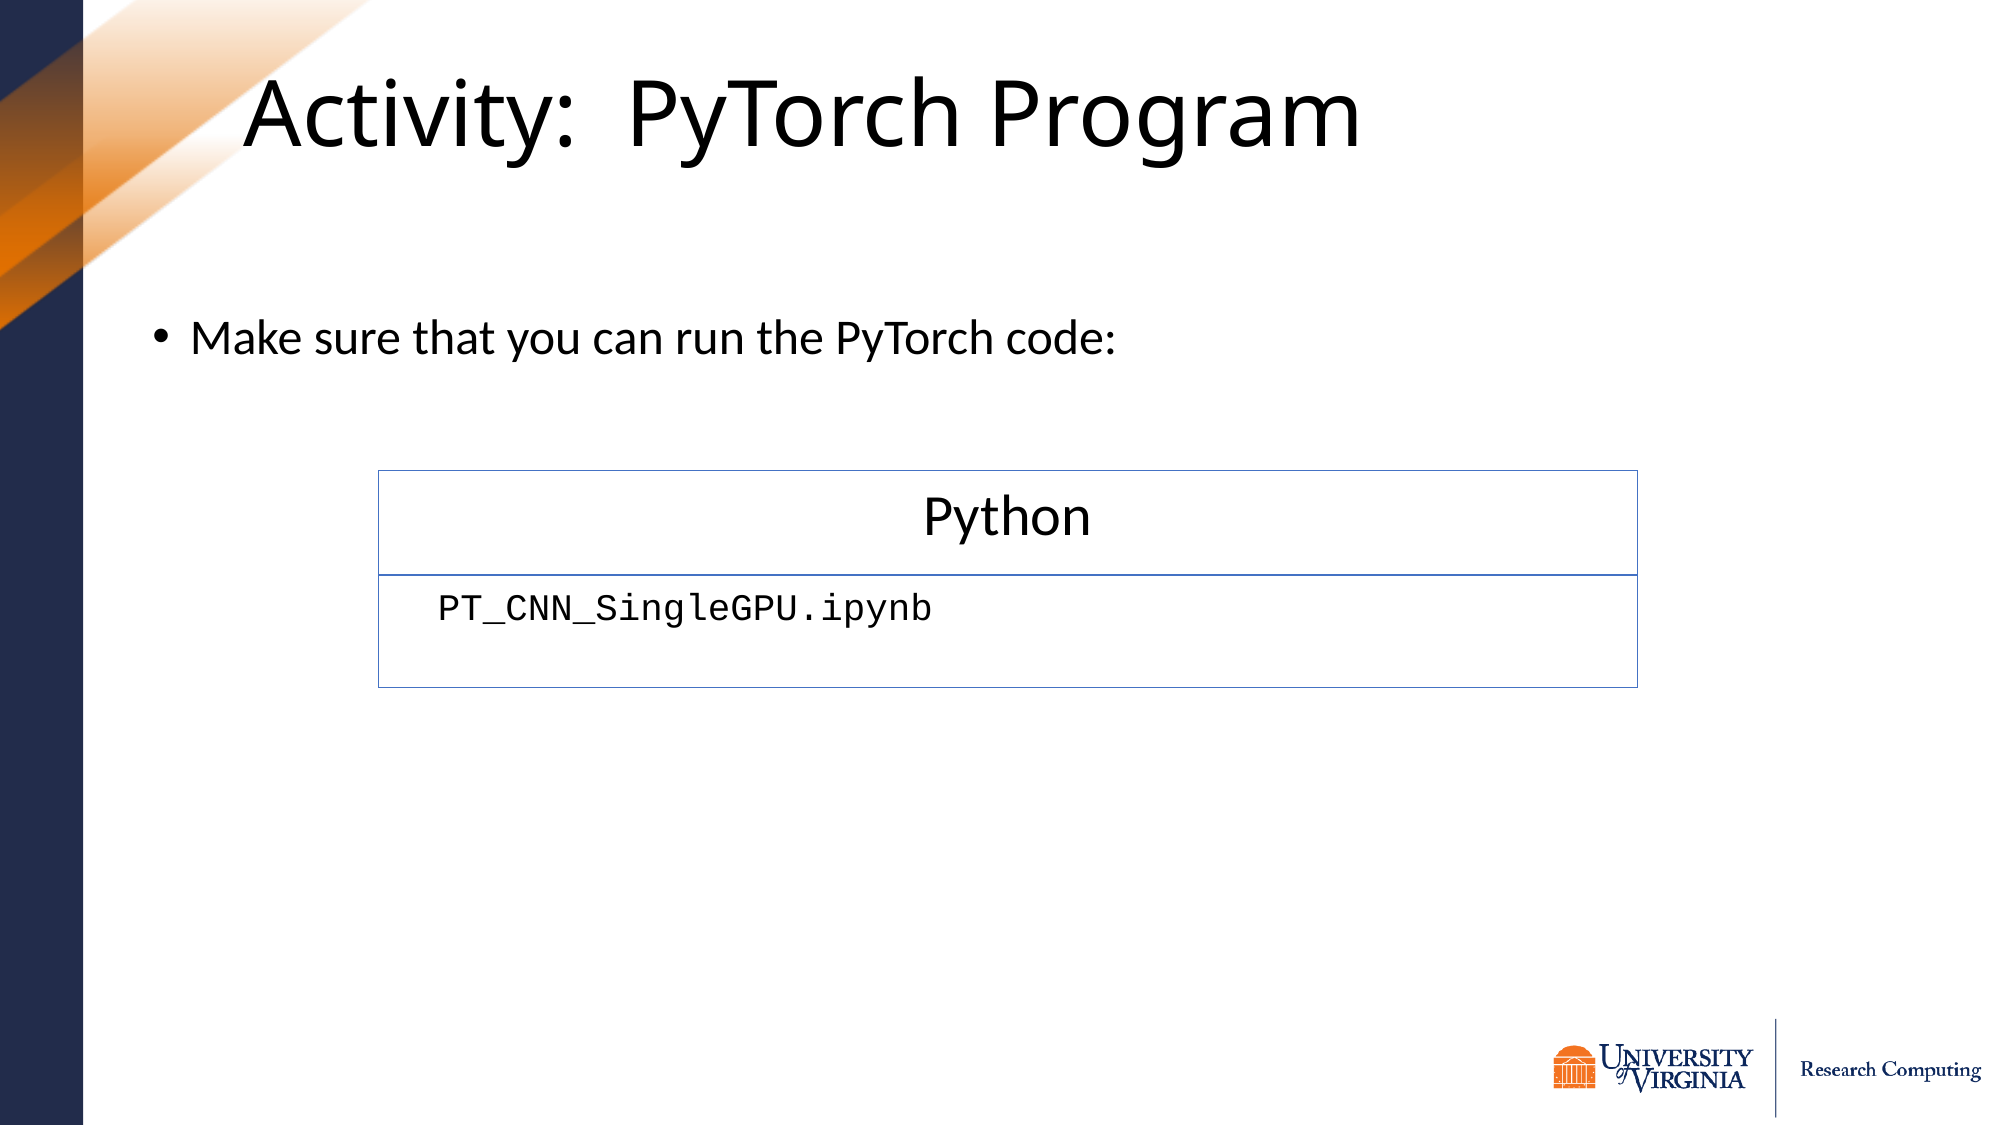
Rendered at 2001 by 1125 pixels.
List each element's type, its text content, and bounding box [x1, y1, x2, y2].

picture [1543, 1010, 1995, 1124]
list Make sure that you can run the PyTorch code: [137, 303, 1863, 1050]
text_box Python [378, 470, 1638, 575]
title Activity: PyTorch Program [229, 59, 1805, 278]
text_box PT_CNN_SingleGPU.ipynb [378, 575, 1638, 688]
picture [0, 0, 378, 338]
